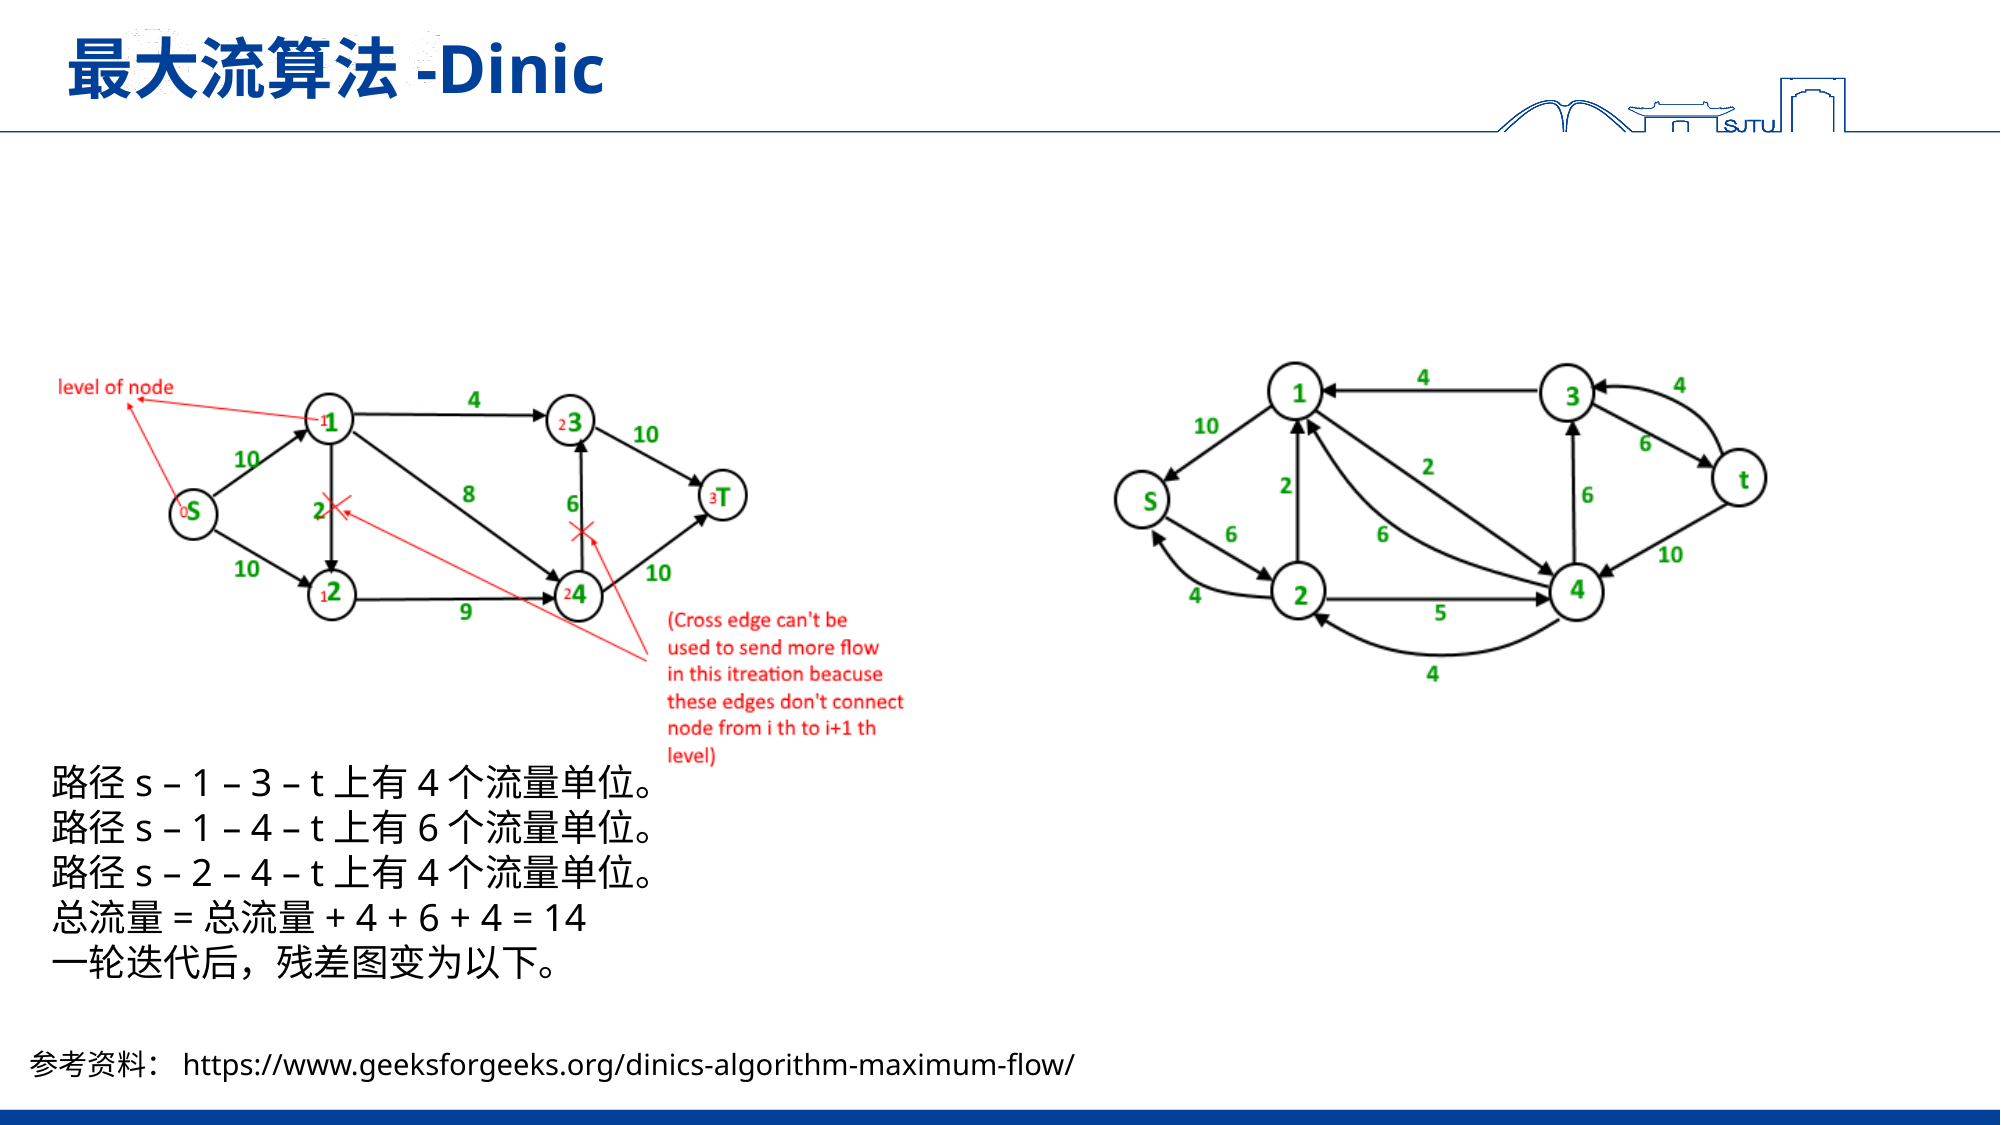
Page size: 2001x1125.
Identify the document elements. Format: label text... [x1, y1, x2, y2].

picture [51, 354, 917, 771]
text_box 路径s – 1 – 3 – t上有4个流量单位。 路径s – 1 – 4 – t上有6个流量单位。 路径s – 2 – 4 – t上有4个流量单位。 总流量=总流量+ 4 + 6 + 4 = 14 一轮迭代后，残差图变为以下。 [36, 751, 688, 1036]
title 最大流算法-Dinic [51, 25, 1940, 120]
text_box 参考资料：https://www.geeksforgeeks.org/dinics-algorithm-maximum-flow/ [14, 1039, 1091, 1089]
picture [1083, 354, 1791, 696]
